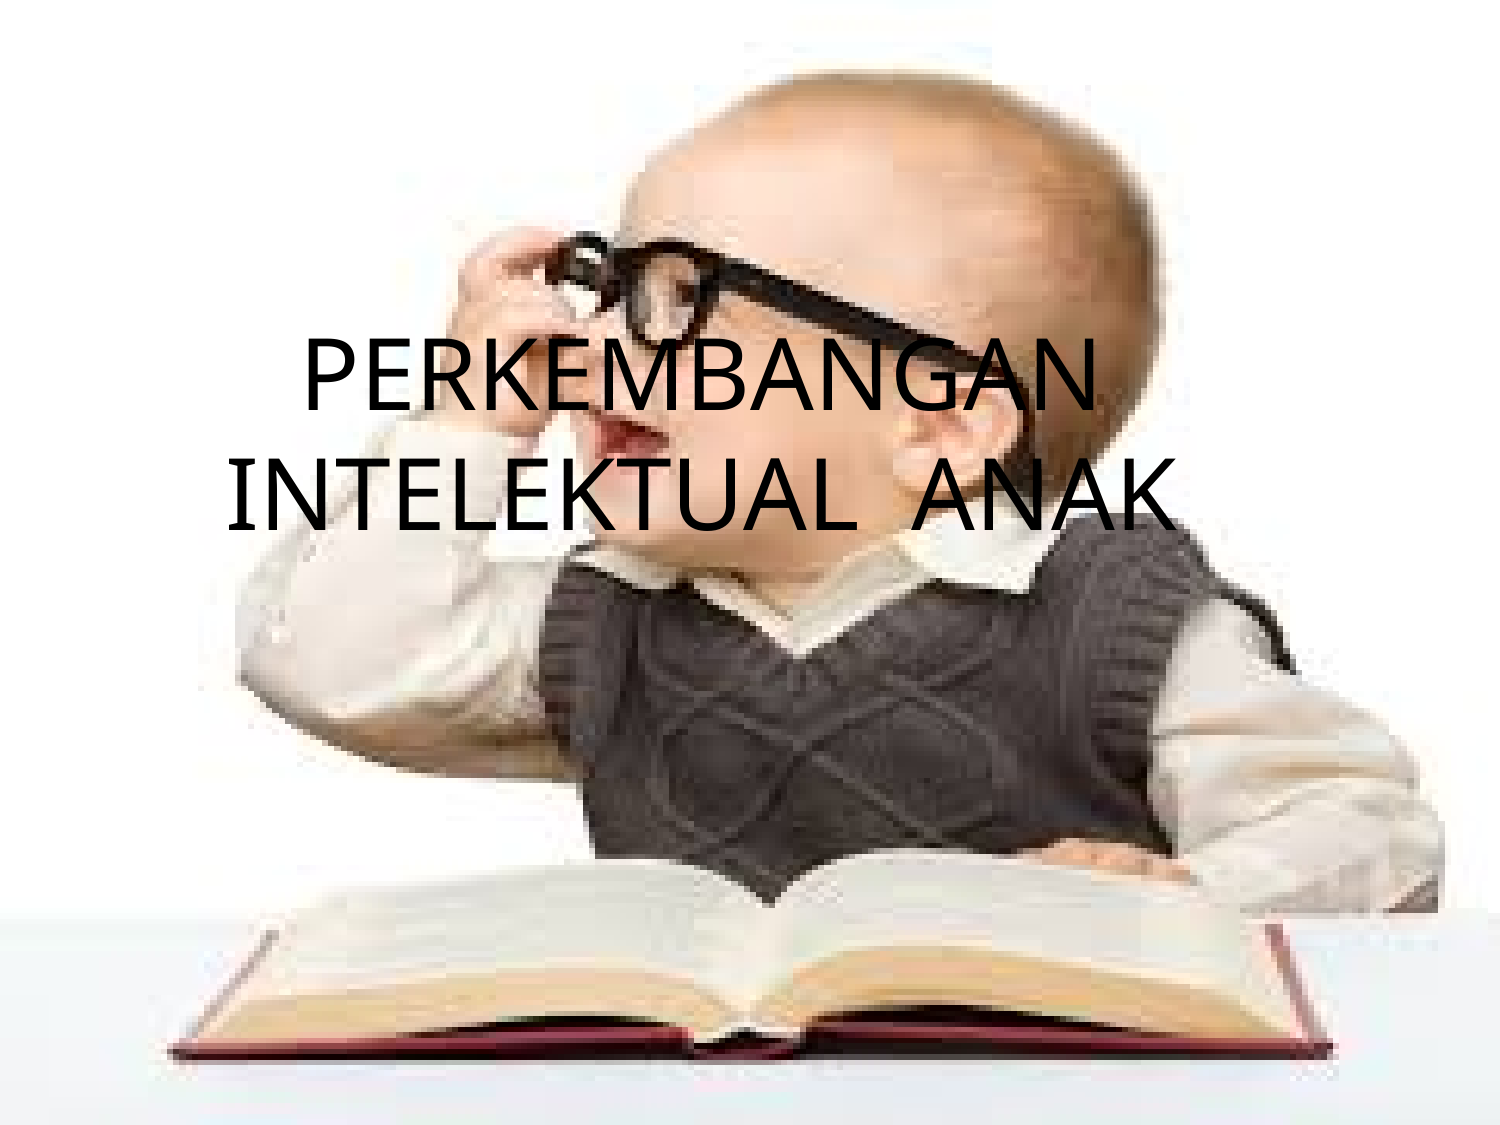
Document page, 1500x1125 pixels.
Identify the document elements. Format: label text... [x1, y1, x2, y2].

picture [0, 0, 1500, 1125]
text_box PERKEMBANGAN INTELEKTUAL ANAK [53, 302, 1351, 558]
